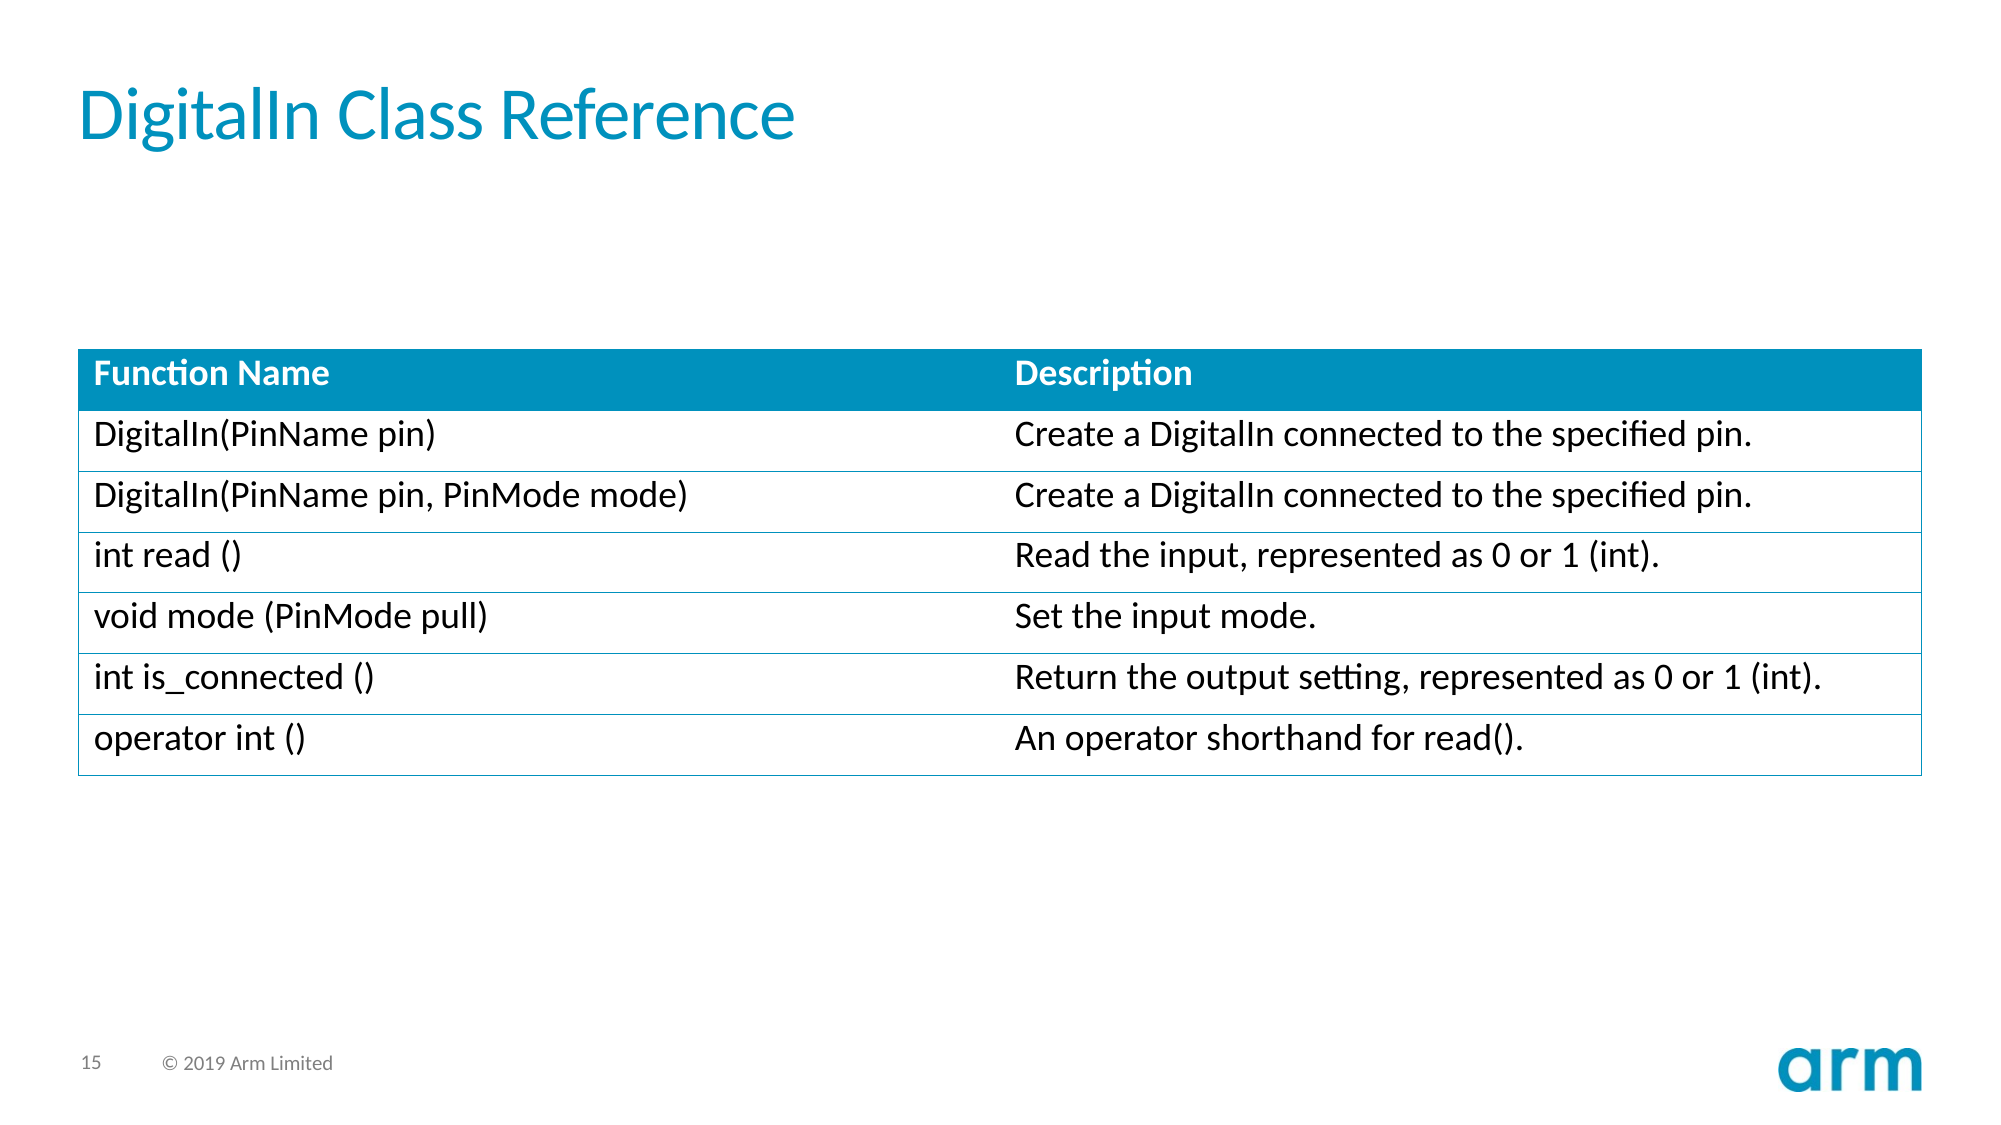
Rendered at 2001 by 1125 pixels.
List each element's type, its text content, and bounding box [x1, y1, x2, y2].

table_cell operator int () [79, 715, 1000, 775]
table_cell Read the input, represented as 0 or 1 (int). [1000, 533, 1921, 592]
picture [1803, 1048, 1922, 1092]
table_cell DigitalIn(PinName pin) [79, 411, 1000, 471]
table_cell int read () [79, 533, 1000, 592]
table_cell An operator shorthand for read(). [1000, 715, 1921, 775]
table_cell void mode (PinMode pull) [79, 593, 1000, 653]
table_cell DigitalIn(PinName pin, PinMode mode) [79, 472, 1000, 532]
picture [1889, 1048, 1903, 1053]
table_cell Return the output setting, represented as 0 or 1 (int). [1000, 654, 1921, 714]
picture [1911, 1048, 1922, 1062]
picture [1778, 1048, 1794, 1067]
table_cell Set the input mode. [1000, 593, 1921, 653]
table_cell Create a DigitalIn connected to the specified pin. [1000, 472, 1921, 532]
title DigitalIn Class Reference [78, 78, 1922, 186]
table_cell int is_connected () [79, 654, 1000, 714]
picture [1778, 1072, 1794, 1092]
table_header Description [1000, 350, 1921, 410]
table_header Function Name [79, 350, 1000, 410]
picture [1788, 1056, 1812, 1083]
table_cell Create a DigitalIn connected to the specified pin. [1000, 411, 1921, 471]
